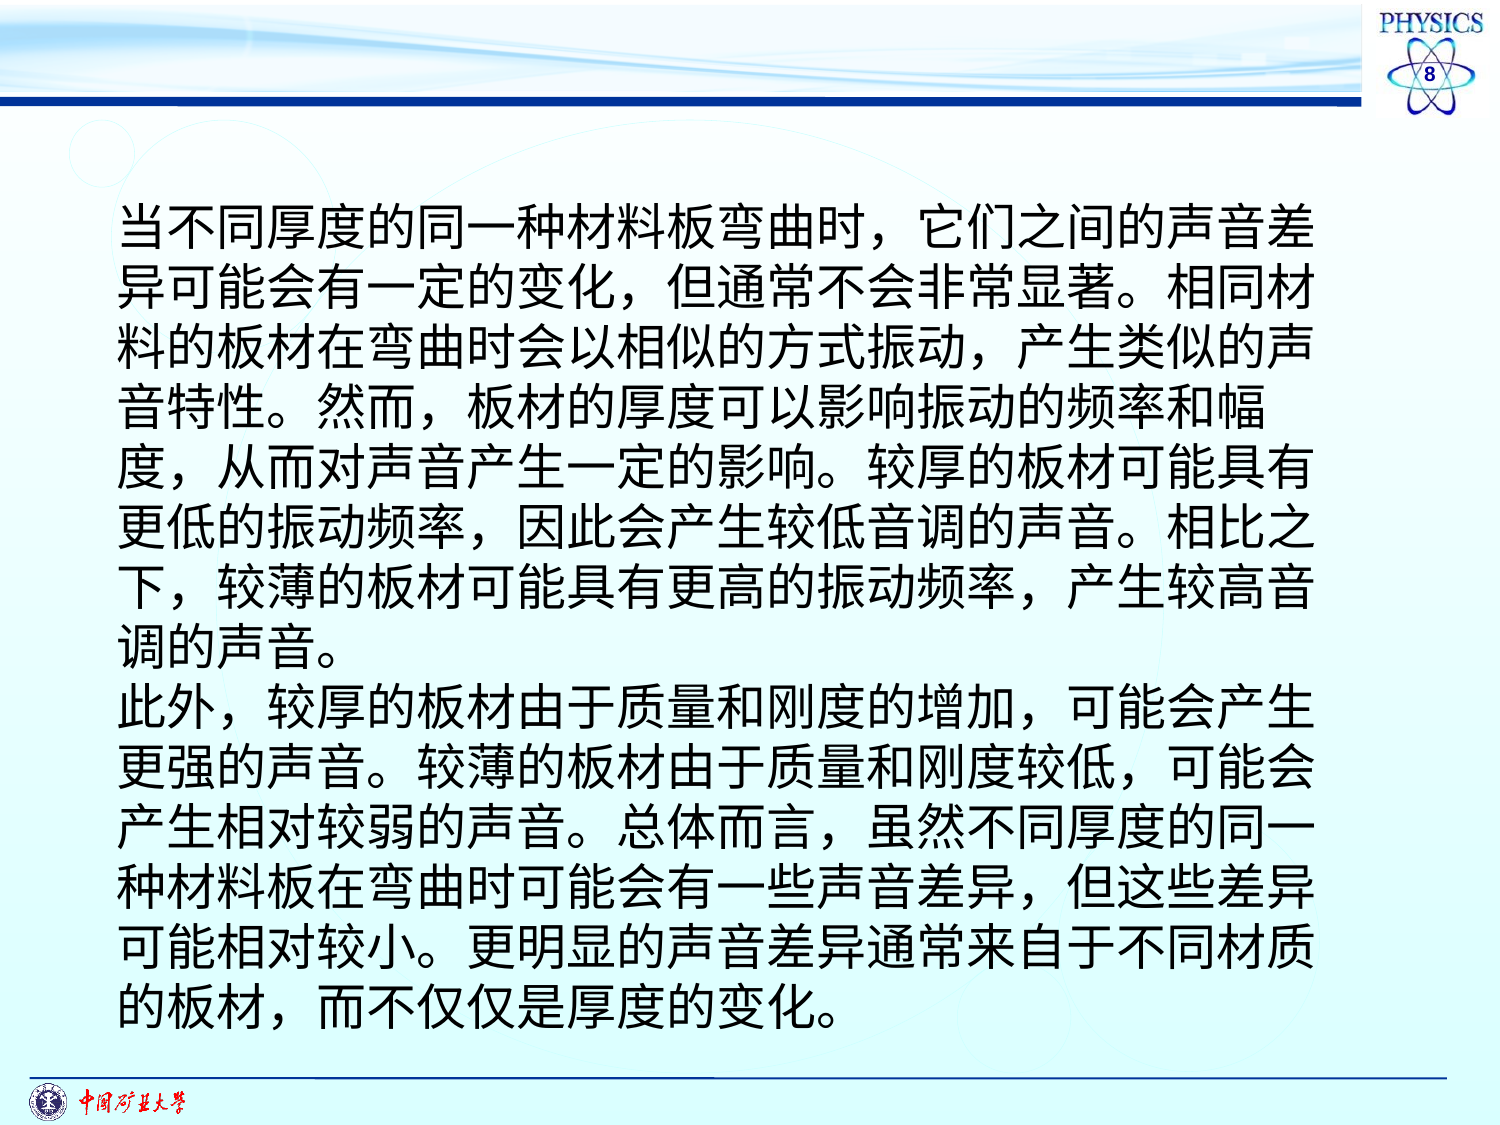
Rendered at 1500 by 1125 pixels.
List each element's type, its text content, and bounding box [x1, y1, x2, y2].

picture [29, 1083, 67, 1121]
picture [1362, 4, 1490, 118]
picture [79, 1089, 185, 1115]
text_box 当不同厚度的同一种材料板弯曲时，它们之间的声音差异可能会有一定的变化，但通常不会非常显著。相同材料的板材在弯曲时会以相似的方式振动，产生类似的声音特性。然而，板材的厚度可以影响振动的频率和幅度，从而对声音产生一定的影响。较厚的板材可能具有更低的振动频率，因此会产生较低音调的声音。相比之下，较薄的板材可能具有更高的振动频率，产生较高音调的声音。 此外，较厚的板材由于质量和刚度的增加，可能会产生更强的声音。较薄的板材由于质量和刚度较低，可能会产生相对较弱的声音。总体而言，虽然不同厚度的同一种材料板在弯曲时可能会有一些声音差异，但这些差异可能相对较小。更明显的声音差异通常来自于不同材质的板材，而不仅仅是厚度的变化。 [101, 188, 1371, 1007]
